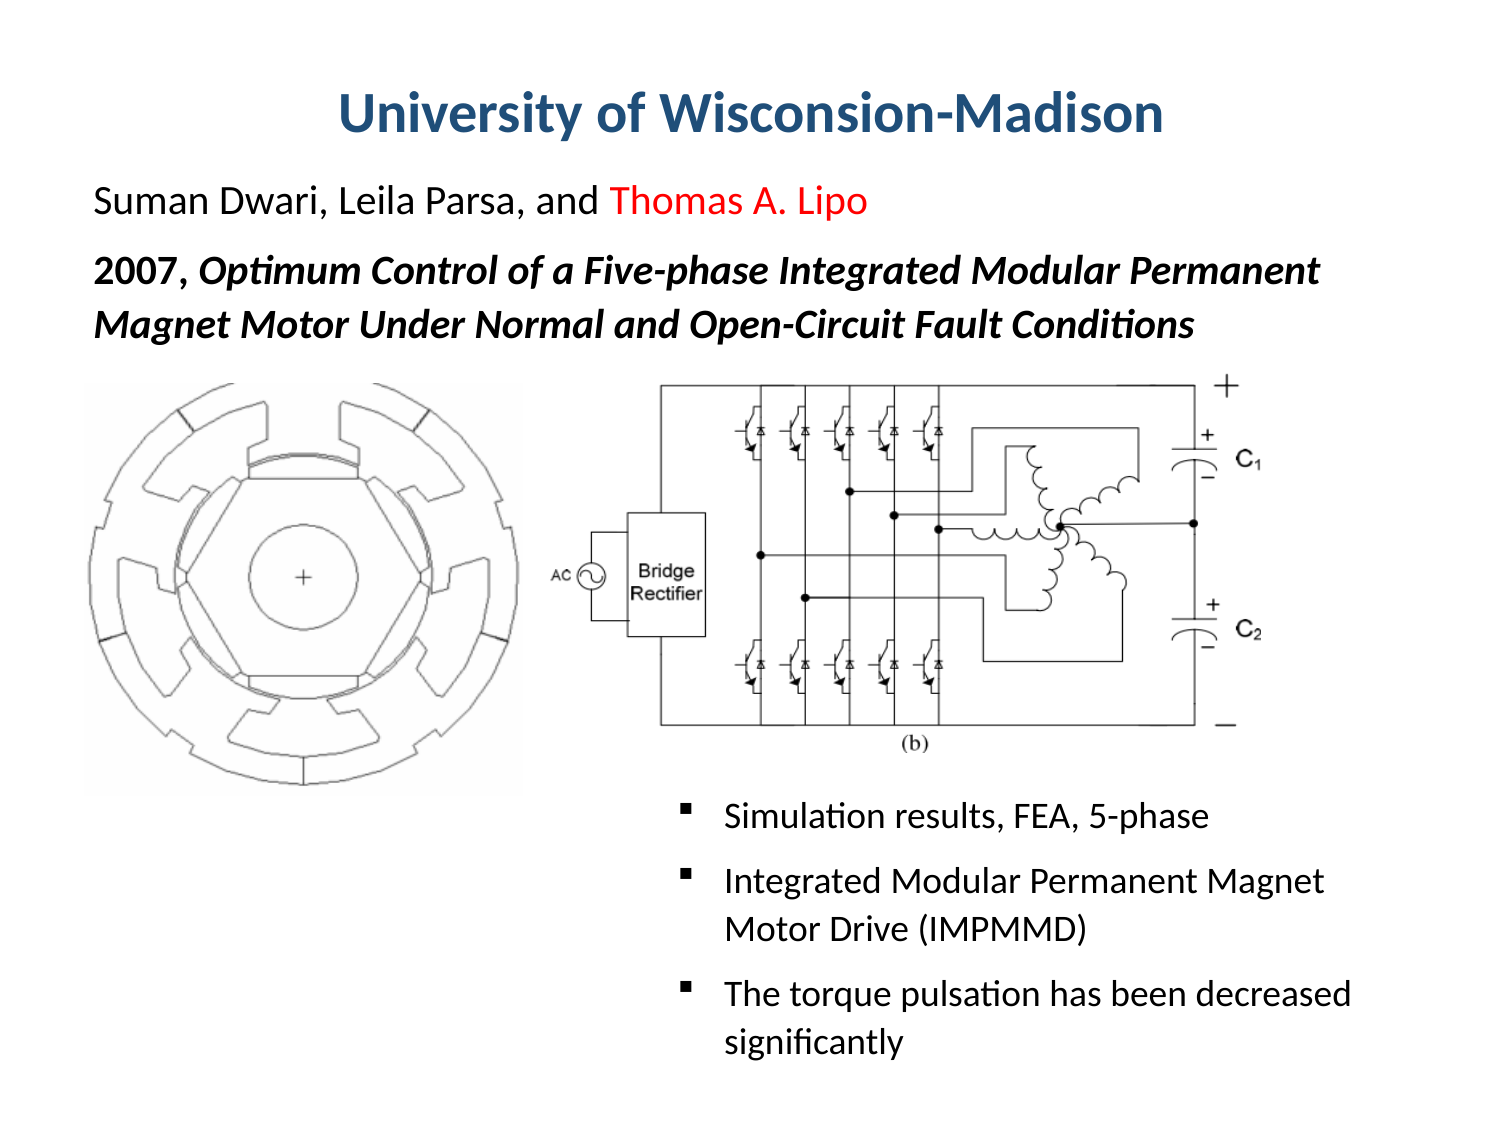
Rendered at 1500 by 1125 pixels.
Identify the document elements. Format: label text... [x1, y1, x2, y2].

picture [541, 366, 1261, 753]
picture [63, 383, 532, 798]
text_box University of Wisconsion-Madison [78, 66, 1425, 151]
text_box Suman Dwari, Leila Parsa, and Thomas A. Lipo 2007, Optimum Control of a Five-phase Integrated Modular Permanent Magnet Motor Under Normal and Open-Circuit Fault Conditions [78, 162, 1425, 355]
text_box Simulation results, FEA, 5-phase Integrated Modular Permanent Magnet Motor Drive (IMPMMD) The torque pulsation has been decreased significantly [662, 780, 1413, 1070]
